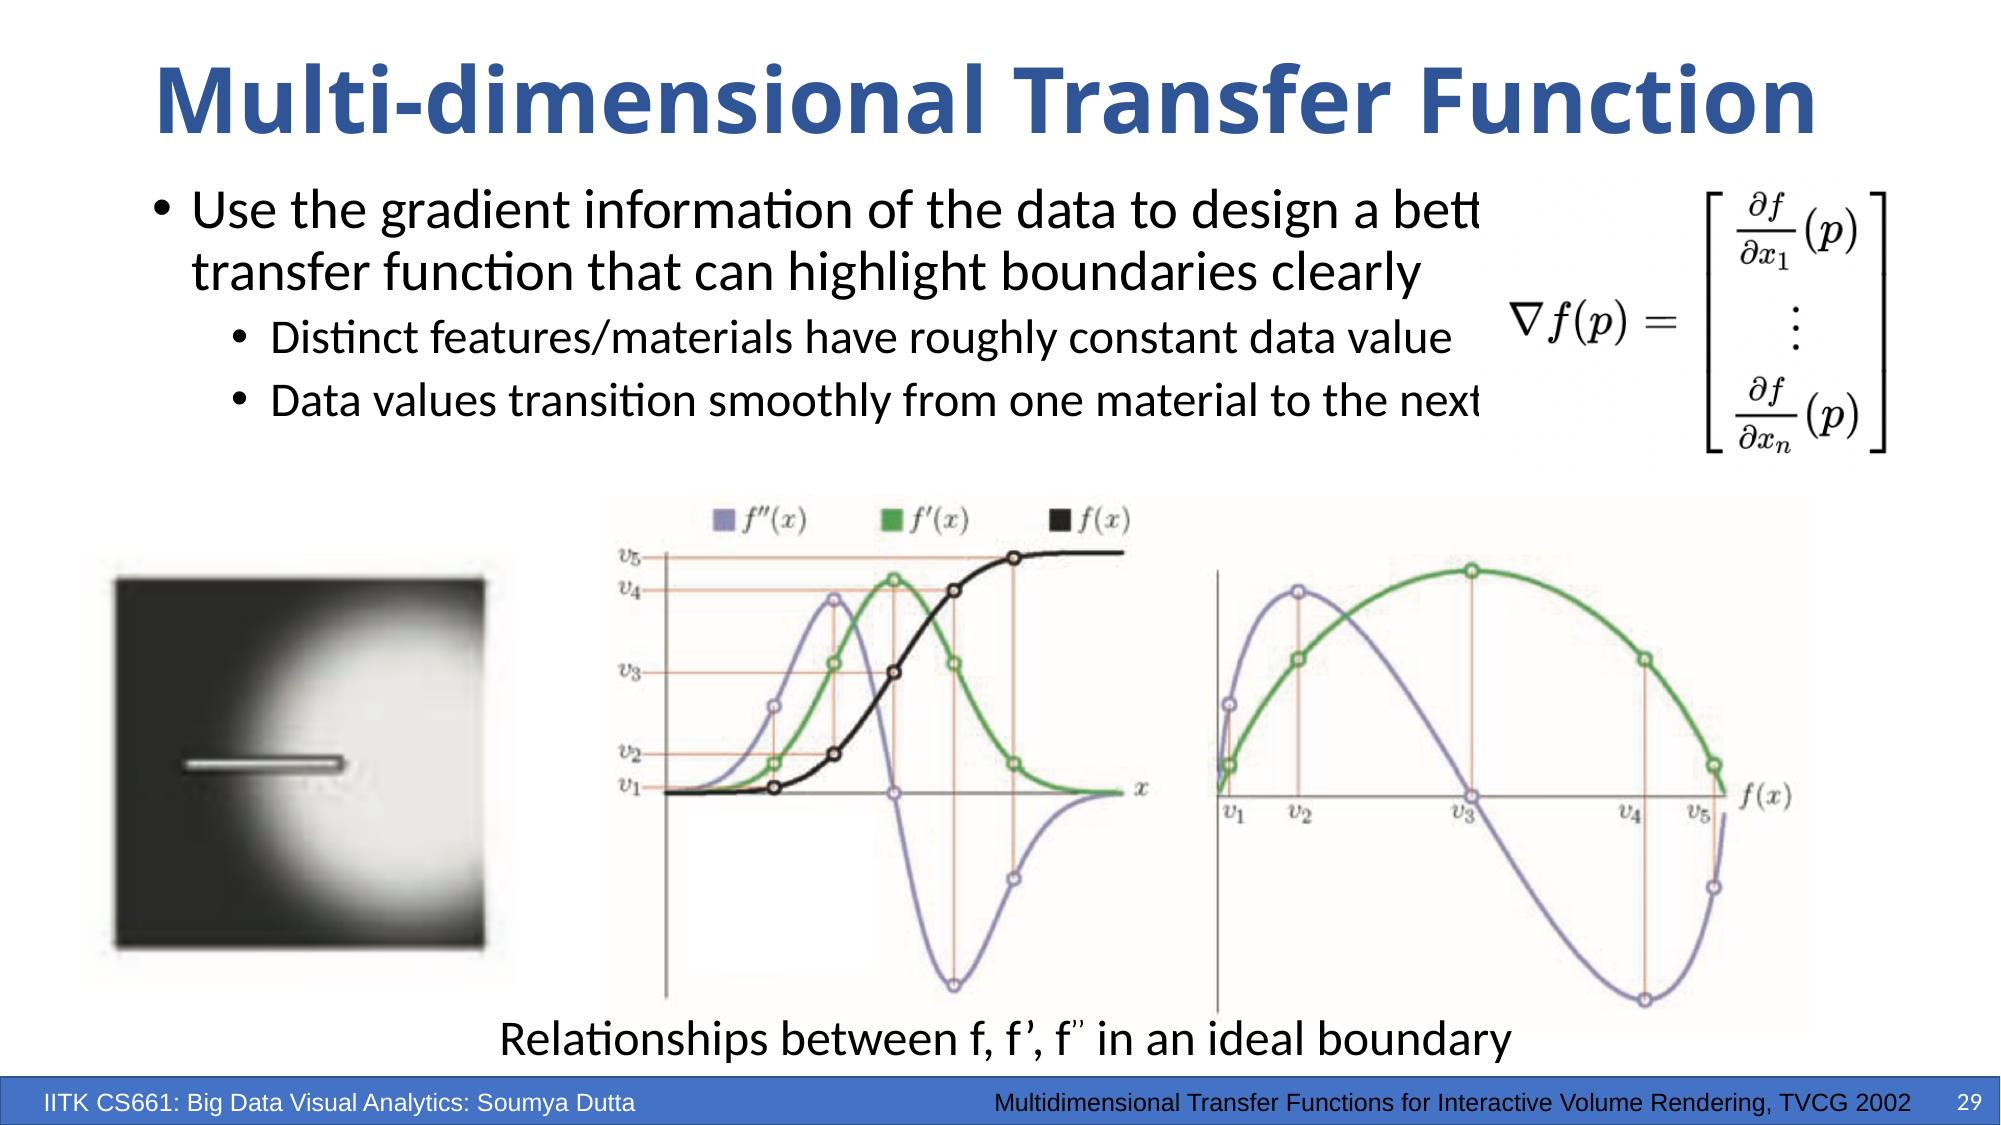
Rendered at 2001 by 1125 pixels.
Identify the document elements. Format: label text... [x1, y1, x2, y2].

picture [1479, 176, 1898, 475]
title Multi-dimensional Transfer Function [137, 35, 1863, 173]
picture [573, 478, 1830, 1060]
list Use the gradient information of the data to design a better transfer function that can highlight boundaries clearly Distinct features/materials have roughly constant data value Data values transition smoothly from one material to the next [137, 172, 1577, 451]
picture [84, 553, 517, 985]
text_box Multidimensional Transfer Functions for Interactive Volume Rendering, TVCG 2002 [979, 1079, 1970, 1125]
text_box Relationships between f, f’, f’’ in an ideal boundary [484, 998, 1543, 1073]
